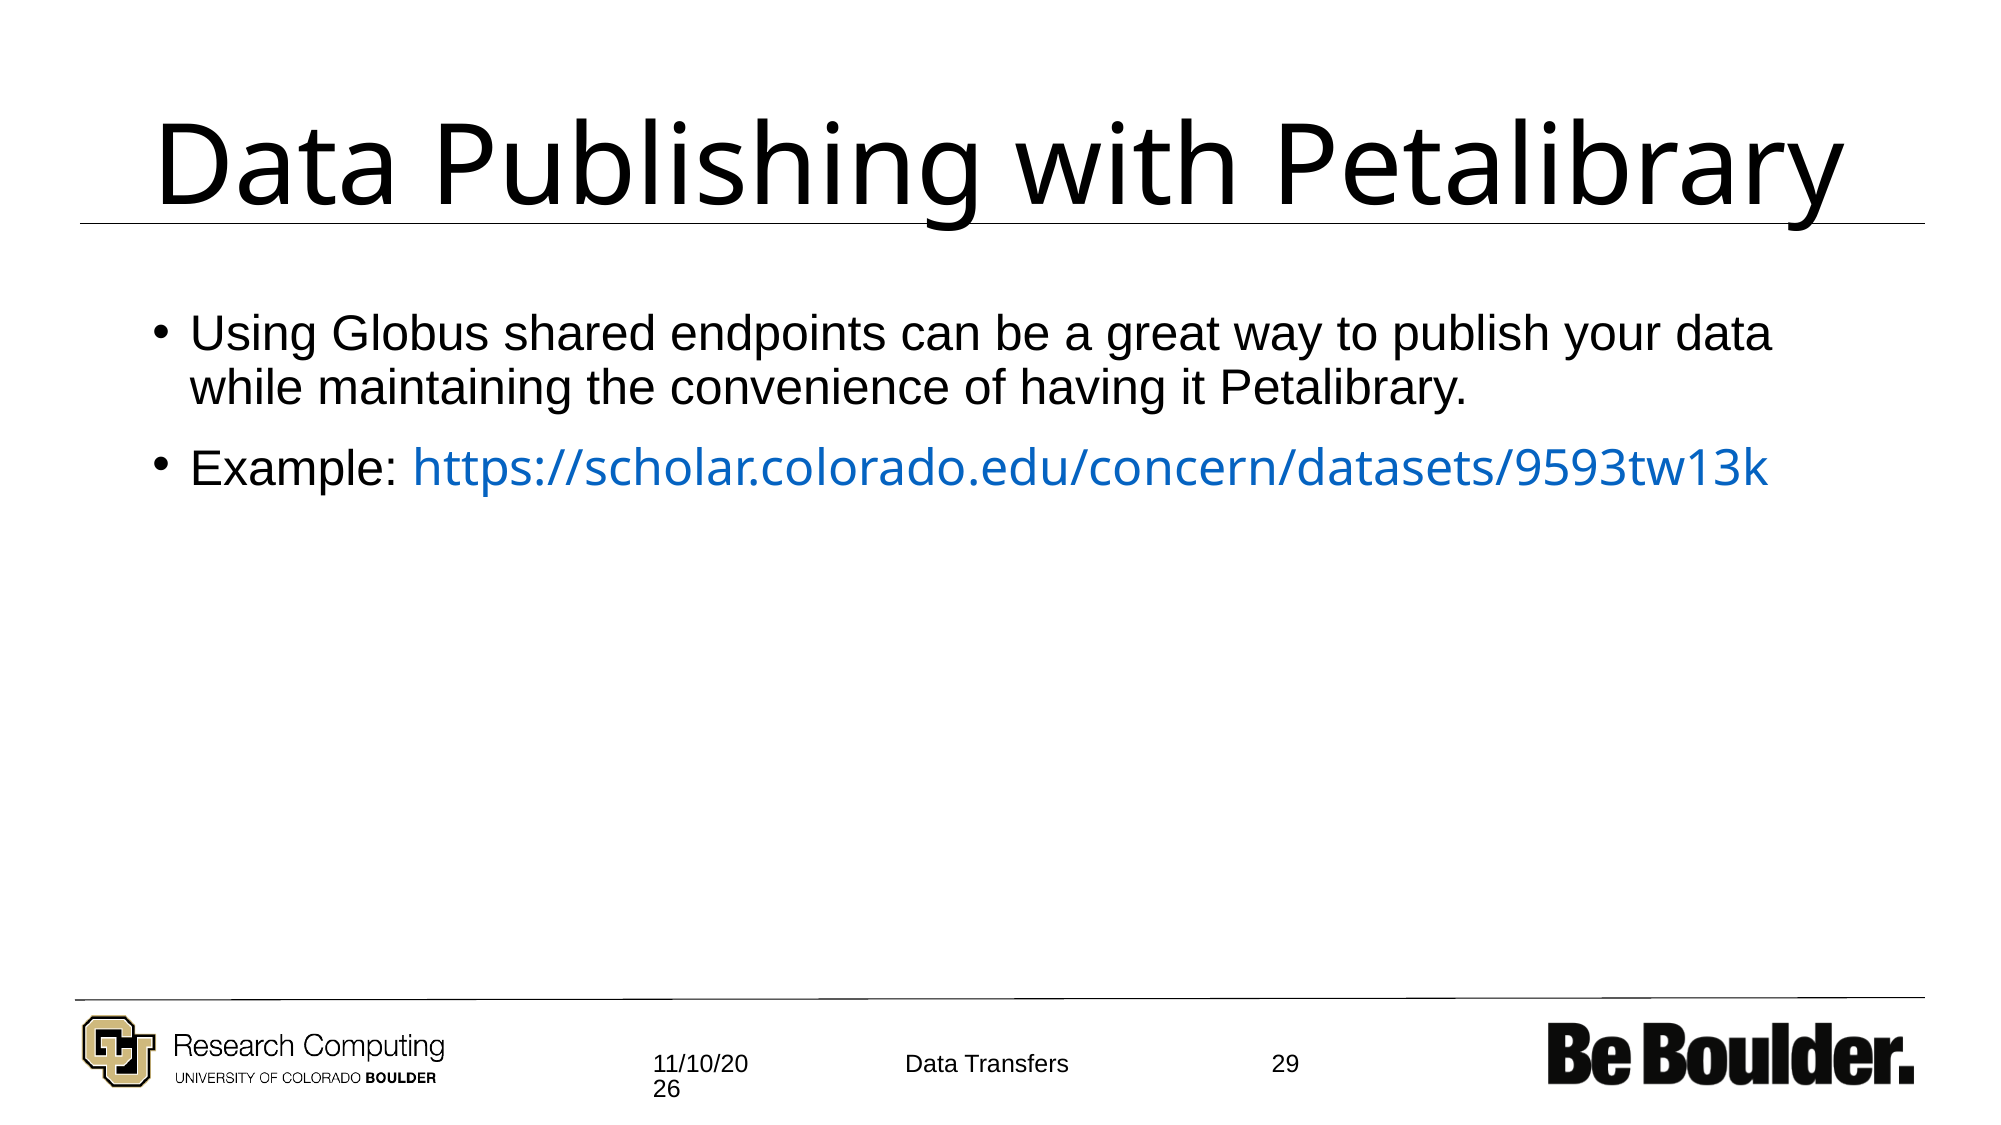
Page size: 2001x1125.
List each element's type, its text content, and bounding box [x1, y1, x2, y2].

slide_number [637, 1032, 772, 1093]
slide_number 29 [1202, 1032, 1315, 1093]
list Using Globus shared endpoints can be a great way to publish your data while maintaining the convenience of having it Petalibrary. Example: https://scholar.colorado.edu/concern/datasets/9593tw13k [137, 299, 1863, 983]
picture [81, 1015, 444, 1088]
picture [1524, 1015, 1938, 1088]
title Data Publishing with Petalibrary [137, 59, 1863, 278]
footer Data Transfers [772, 1032, 1202, 1093]
